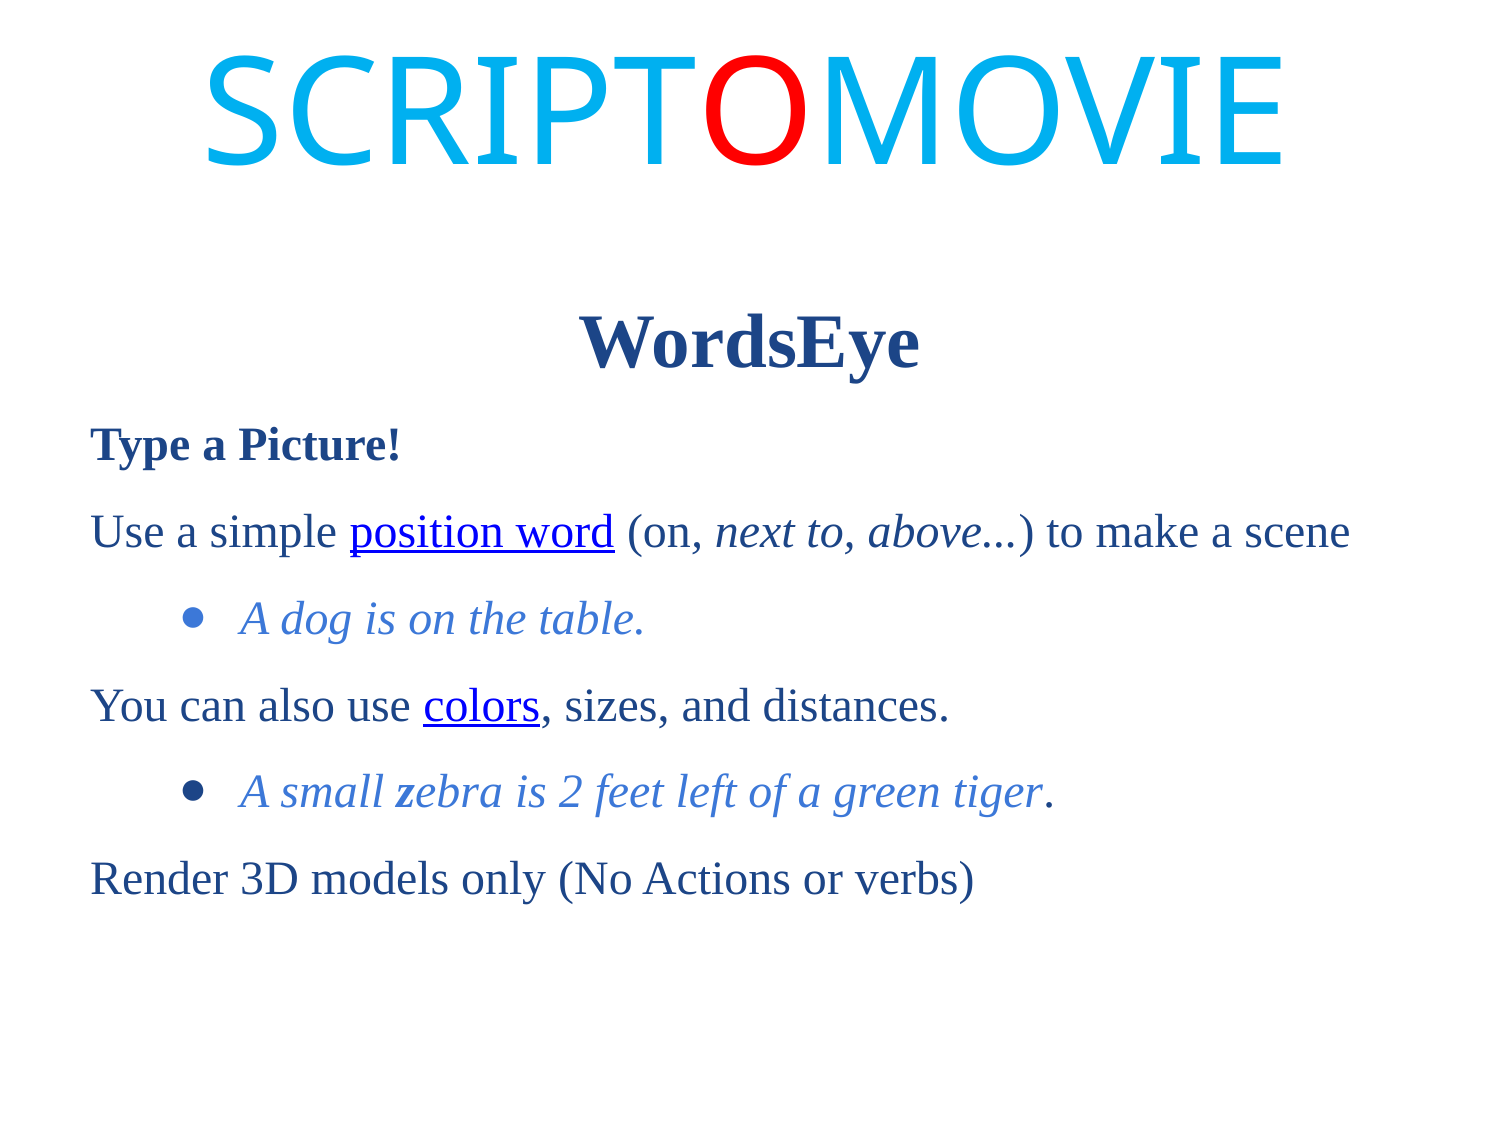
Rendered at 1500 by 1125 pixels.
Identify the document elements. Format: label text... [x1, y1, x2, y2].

text_box WordsEye Type a Picture! Use a simple position word (on, next to, above...) to make a scene A dog is on the table. You can also use colors, sizes, and distances. A small zebra is 2 feet left of a green tiger. Render 3D models only (No Actions or verbs) [0, 261, 1500, 1125]
text_box SCRIPTOMOVIE [0, 0, 1496, 262]
